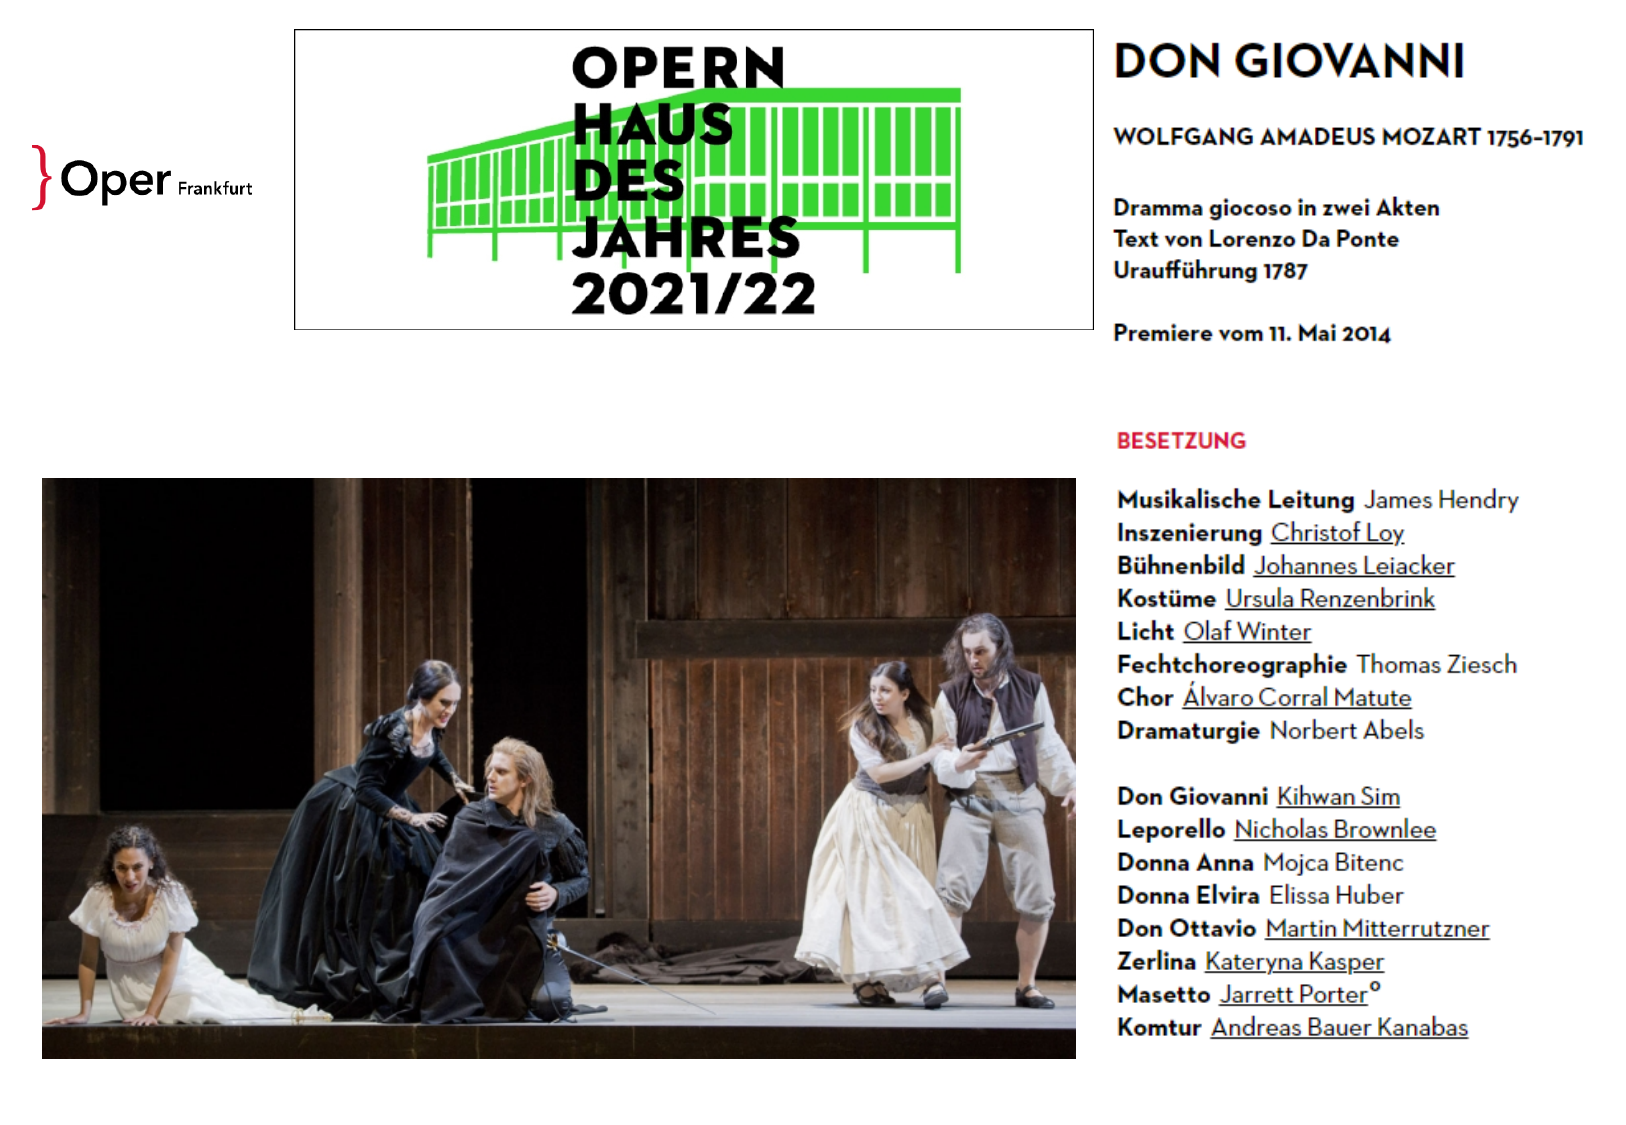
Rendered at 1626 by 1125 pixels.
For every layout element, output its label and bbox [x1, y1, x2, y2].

picture [42, 478, 1076, 1059]
picture [1103, 416, 1542, 1059]
picture [1103, 26, 1625, 360]
picture [20, 24, 1097, 334]
